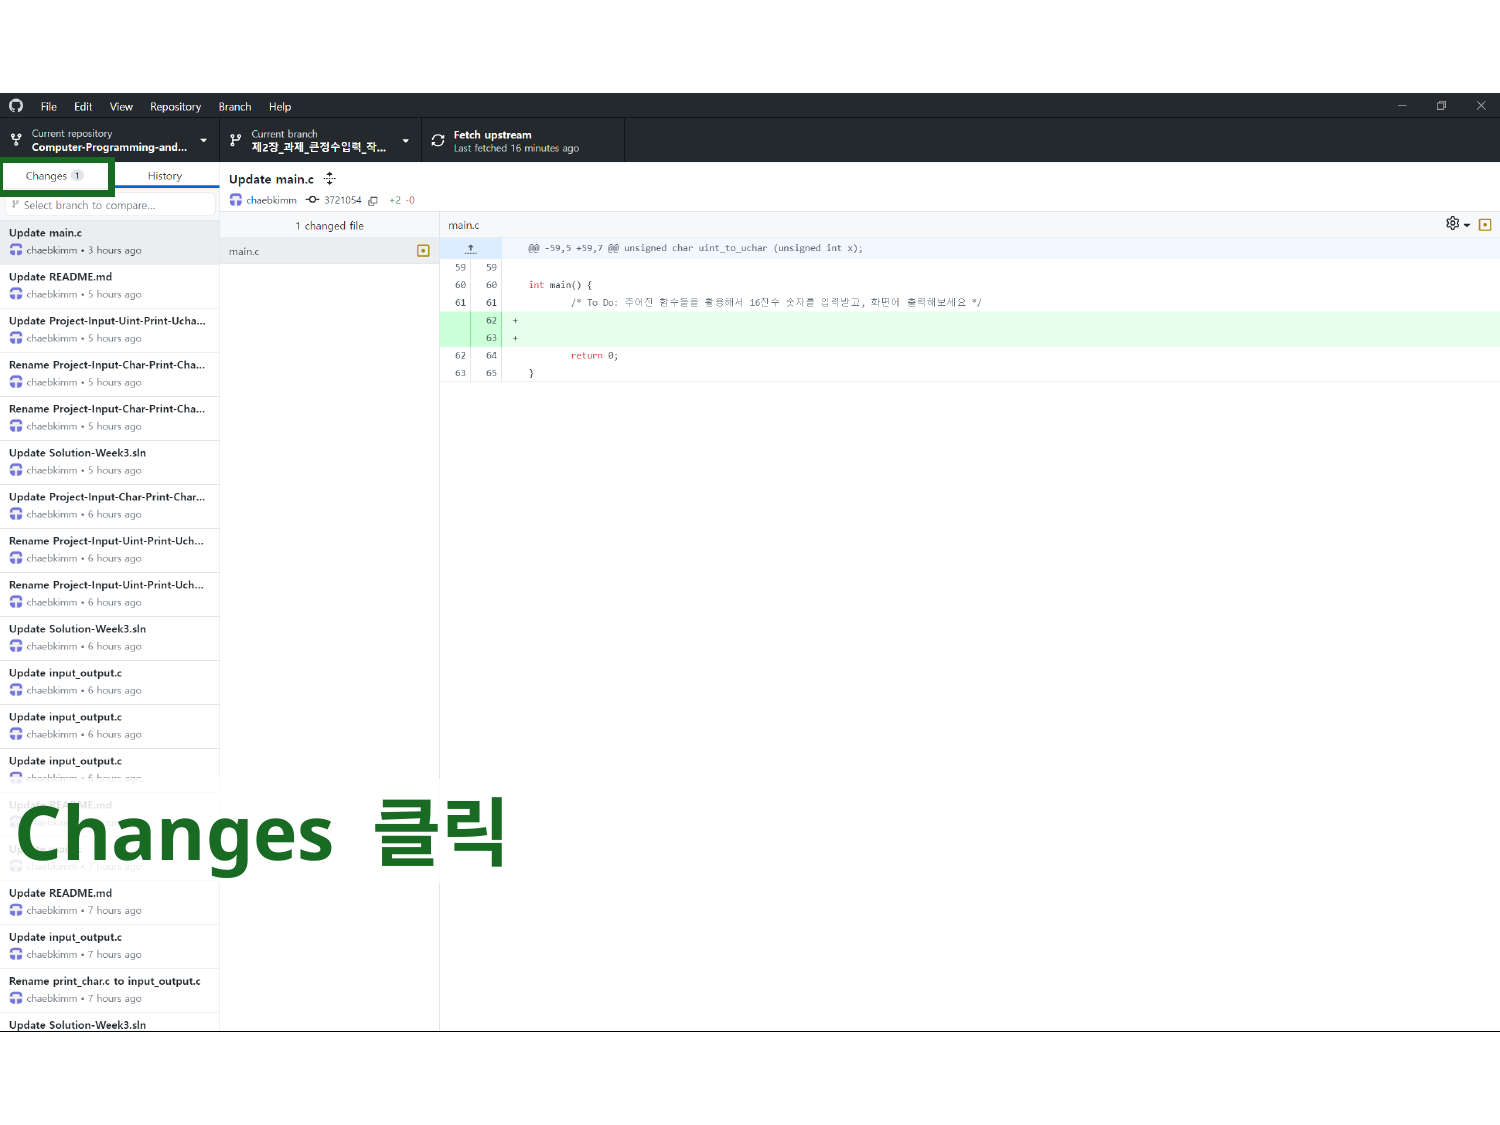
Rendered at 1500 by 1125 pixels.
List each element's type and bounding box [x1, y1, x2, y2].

picture [0, 93, 1500, 1032]
